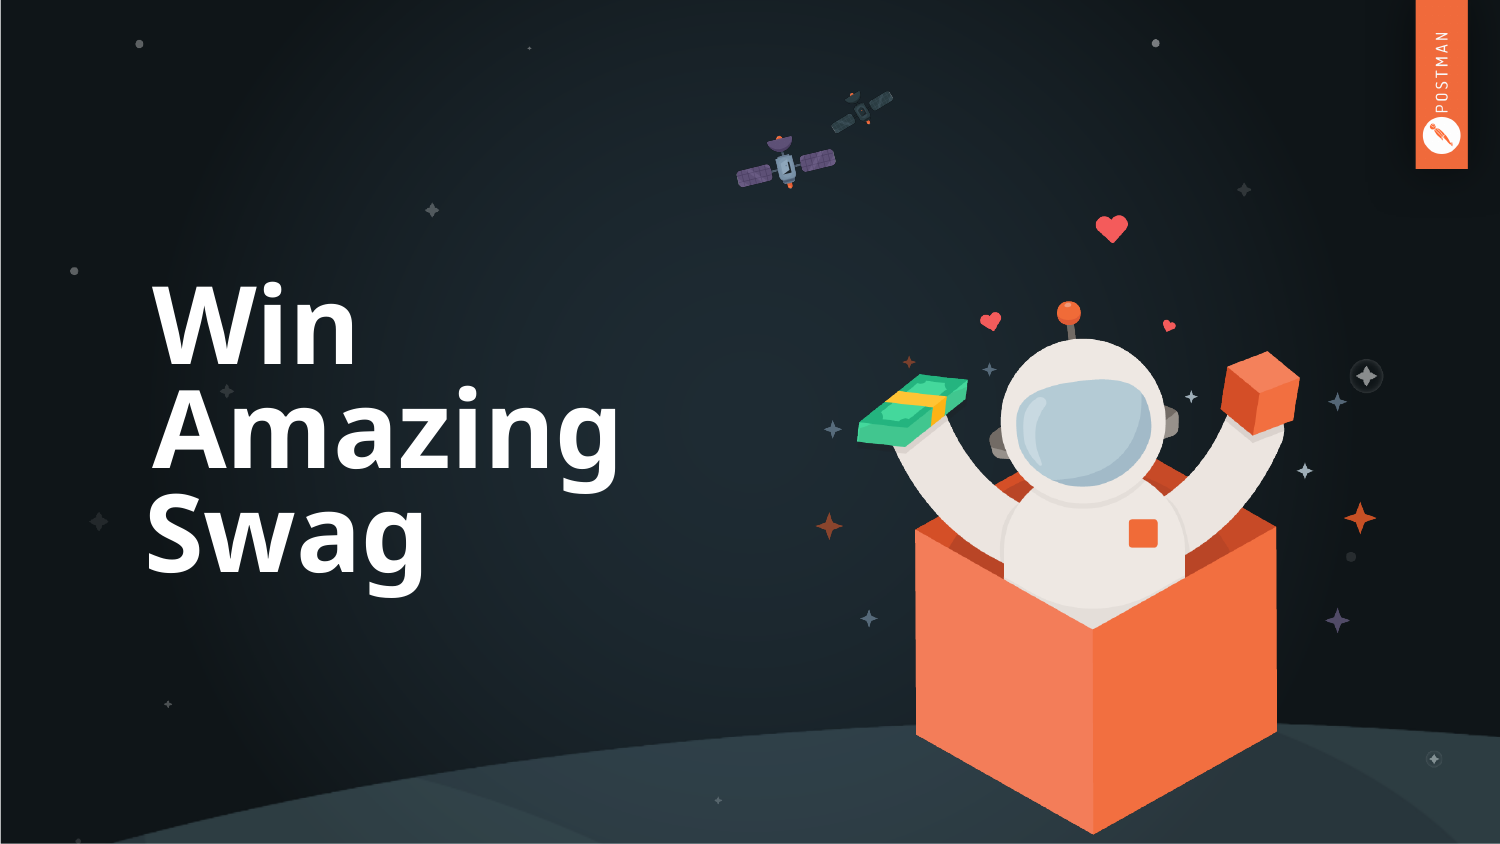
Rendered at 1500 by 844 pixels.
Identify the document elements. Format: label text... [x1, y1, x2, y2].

text_box Amazing [148, 357, 669, 461]
picture [0, 0, 1500, 844]
text_box Win [148, 252, 669, 357]
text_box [726, 104, 907, 183]
text_box Swag [141, 461, 669, 591]
